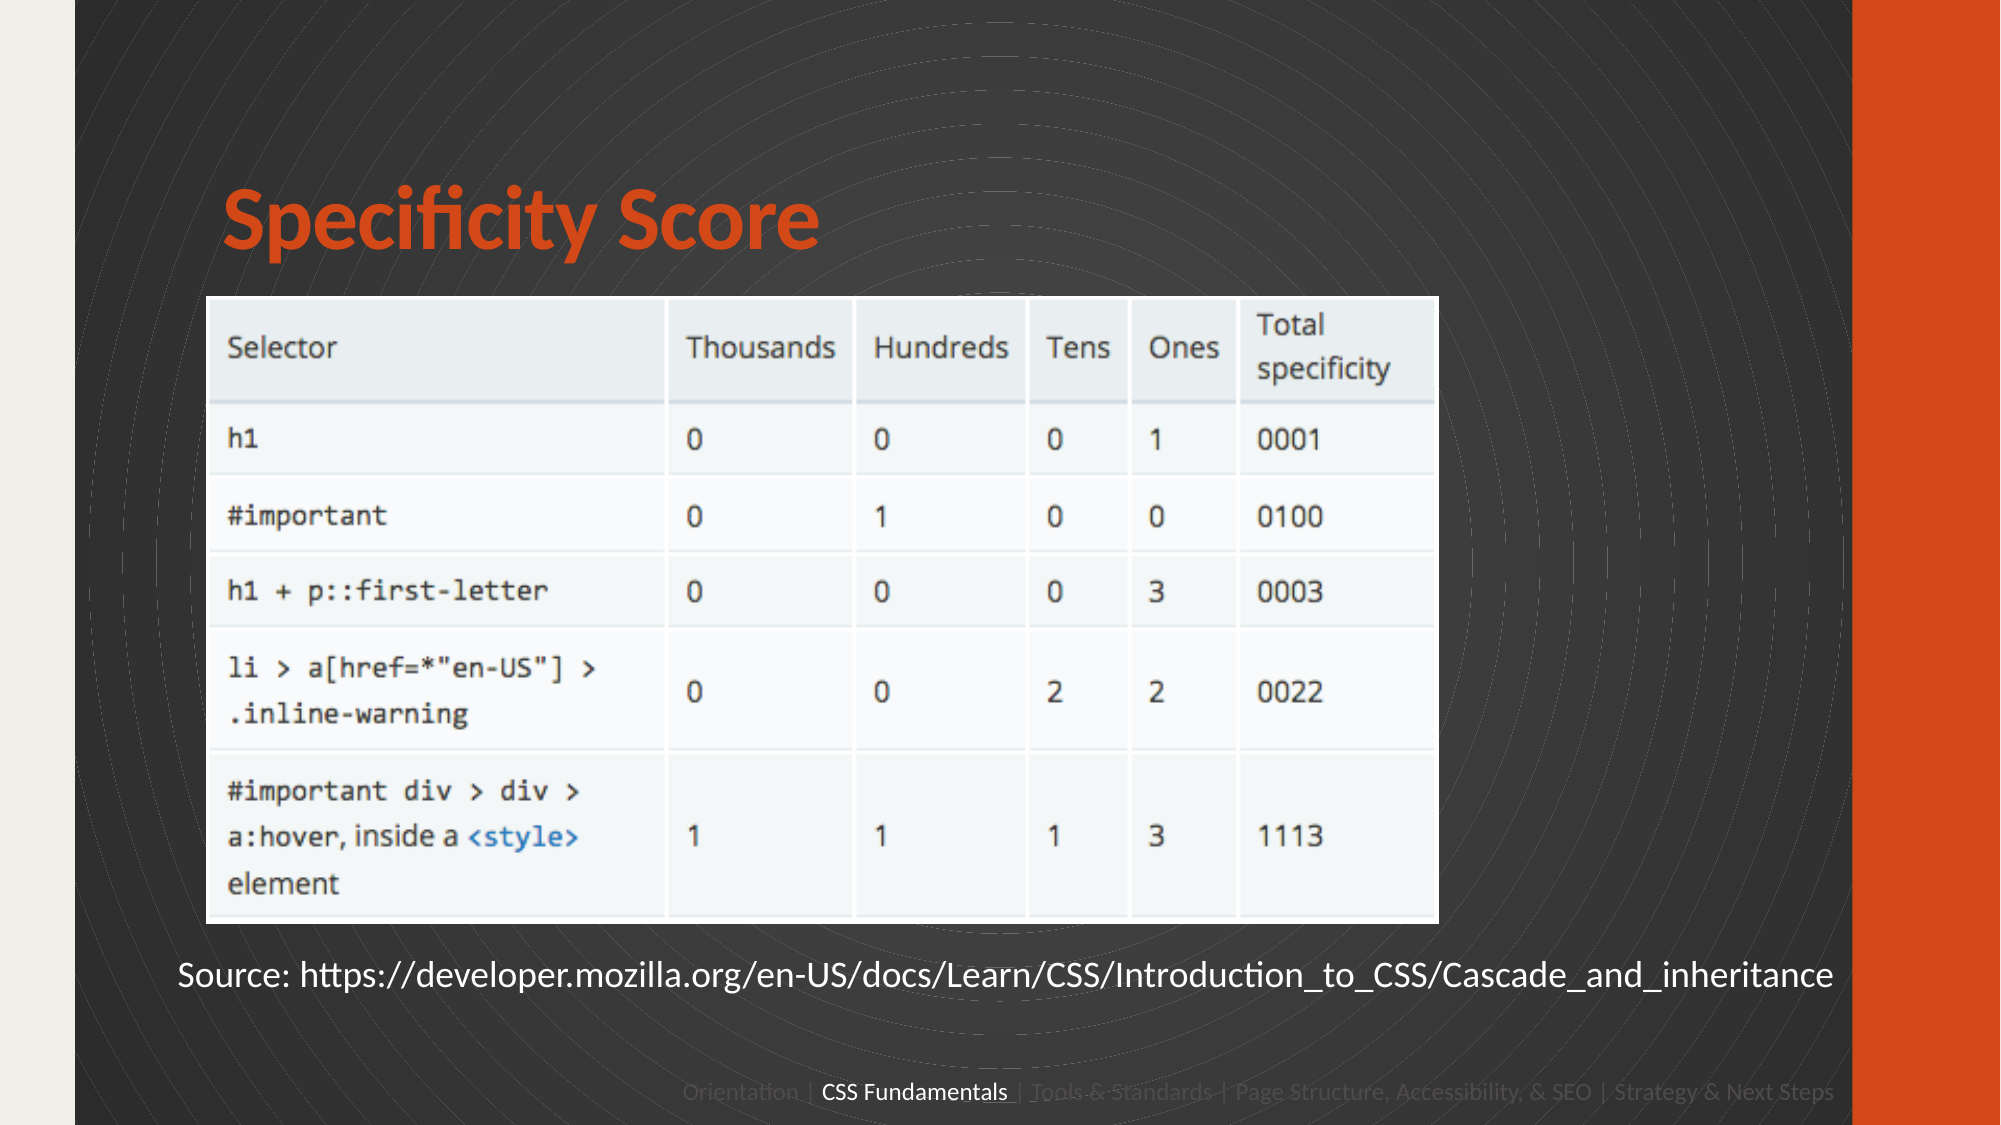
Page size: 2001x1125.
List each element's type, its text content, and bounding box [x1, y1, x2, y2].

text_box Source: https://developer.mozilla.org/en-US/docs/Learn/CSS/Introduction_to_CSS/Cascade_and_inheritance [72, 942, 1851, 1003]
text_box Orientation | CSS Fundamentals | Tools & Standards | Page Structure, Accessibility, & SEO | Strategy & Next Steps [72, 1068, 1851, 1113]
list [206, 296, 1439, 924]
title Specificity Score [206, 48, 1797, 278]
